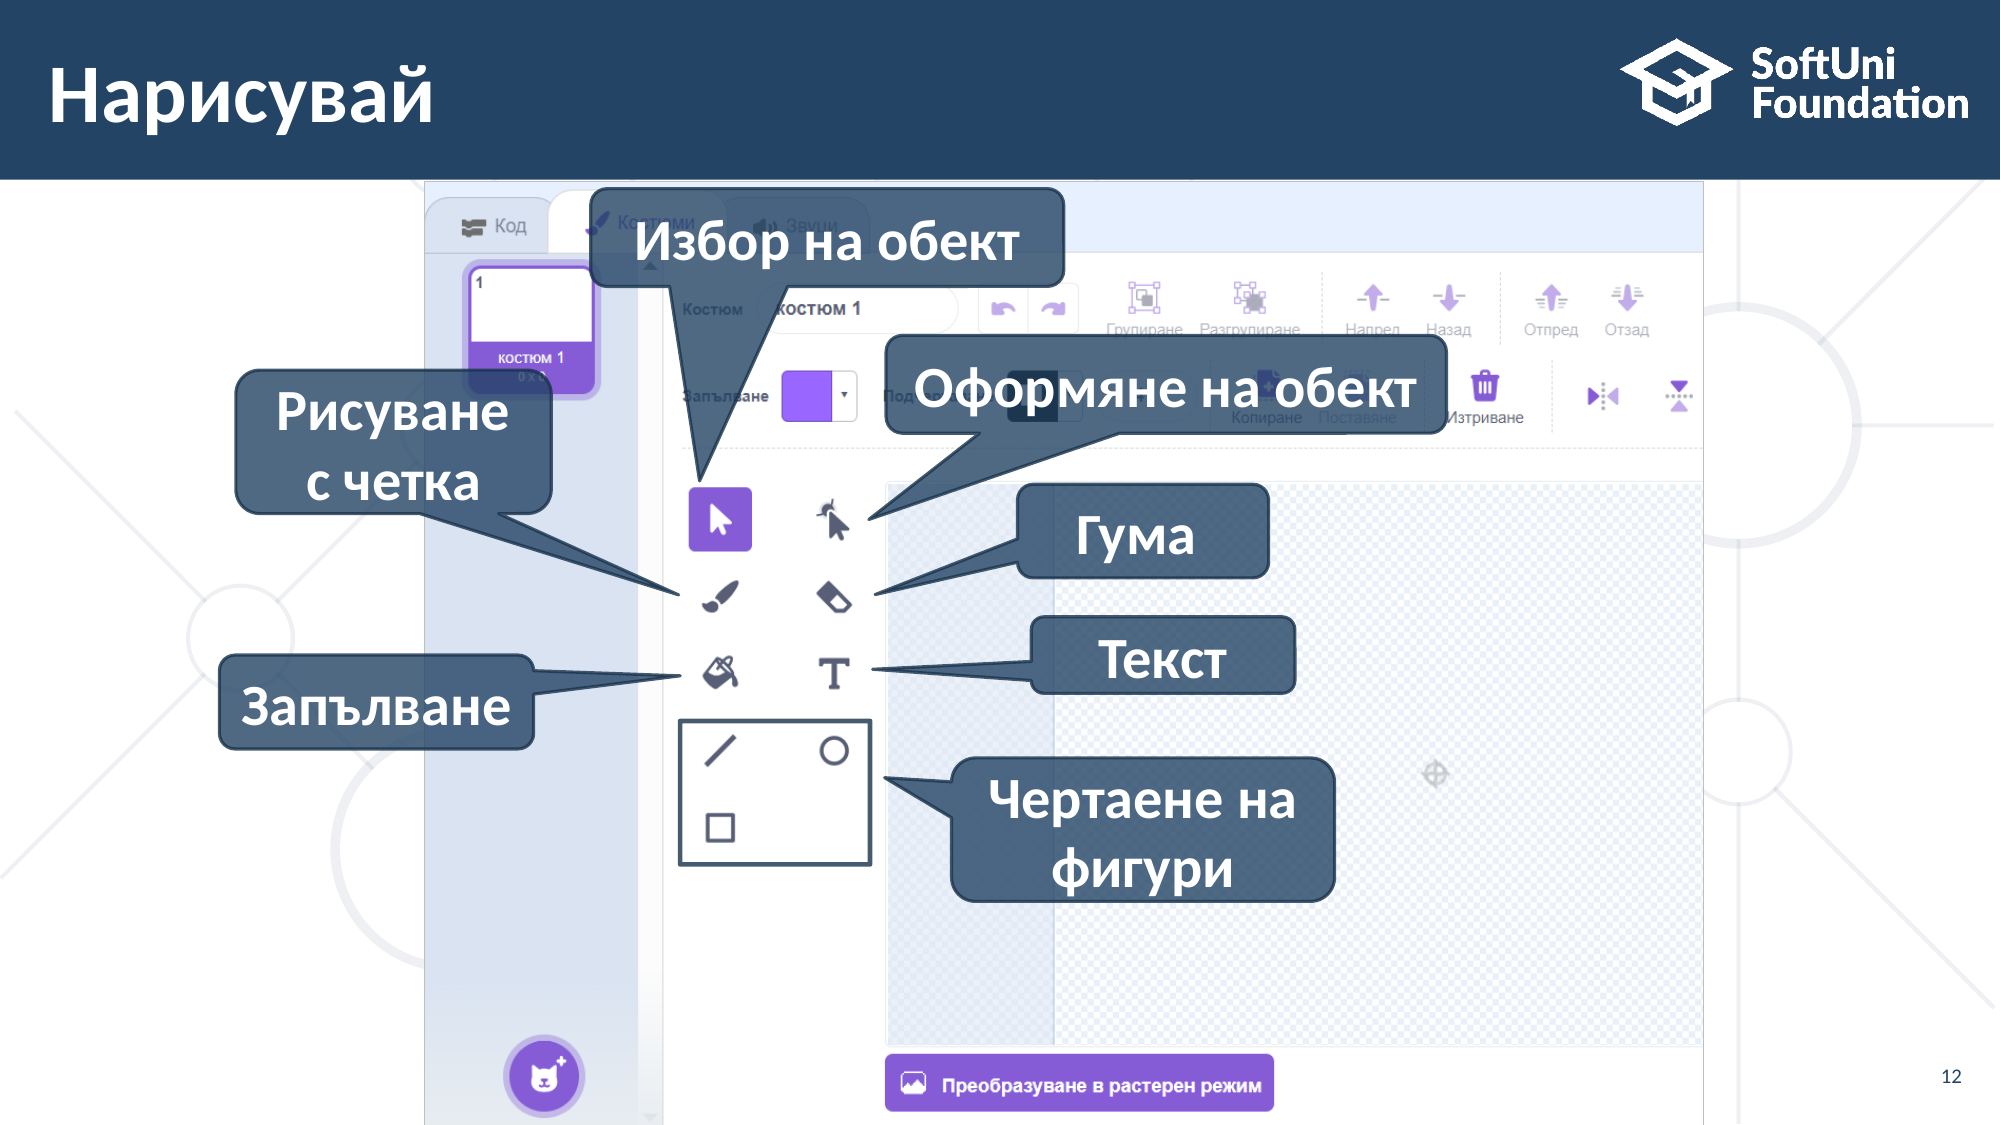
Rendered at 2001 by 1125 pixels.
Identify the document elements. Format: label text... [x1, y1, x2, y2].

title Нарисувай [31, 16, 1591, 162]
text_box Запълване [217, 652, 418, 752]
picture [1619, 38, 1968, 126]
picture [423, 181, 1704, 1125]
text_box Рисуване с четка [233, 368, 418, 516]
slide_number 12 [1897, 1049, 1968, 1101]
